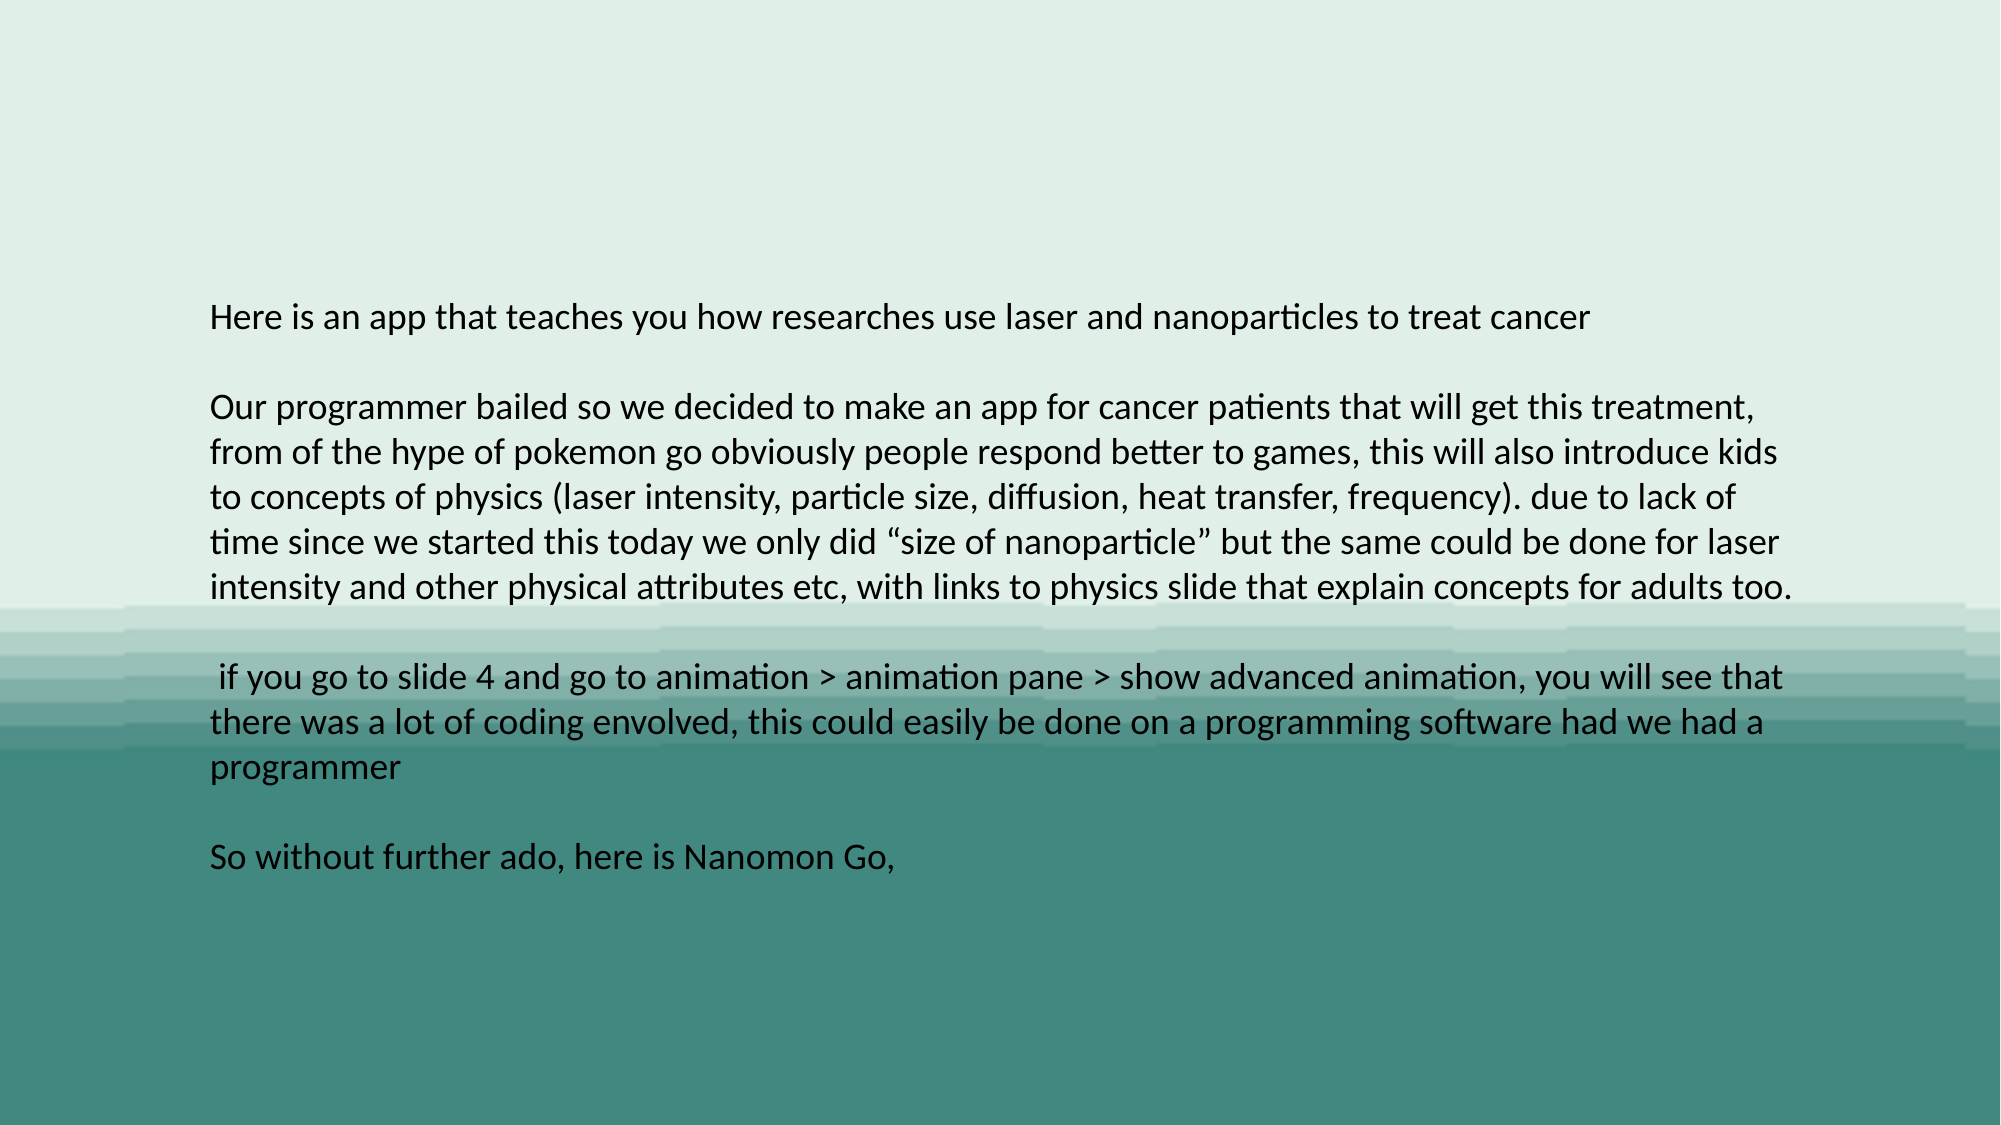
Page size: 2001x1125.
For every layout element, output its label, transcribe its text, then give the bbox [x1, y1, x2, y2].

text_box Here is an app that teaches you how researches use laser and nanoparticles to treat cancer Our programmer bailed so we decided to make an app for cancer patients that will get this treatment, from of the hype of pokemon go obviously people respond better to games, this will also introduce kids to concepts of physics (laser intensity, particle size, diffusion, heat transfer, frequency). due to lack of time since we started this today we only did “size of nanoparticle” but the same could be done for laser intensity and other physical attributes etc, with links to physics slide that explain concepts for adults too. if you go to slide 4 and go to animation > animation pane > show advanced animation, you will see that there was a lot of coding envolved, this could easily be done on a programming software had we had a programmer So without further ado, here is Nanomon Go, [195, 284, 1820, 885]
picture [0, 0, 2001, 1125]
